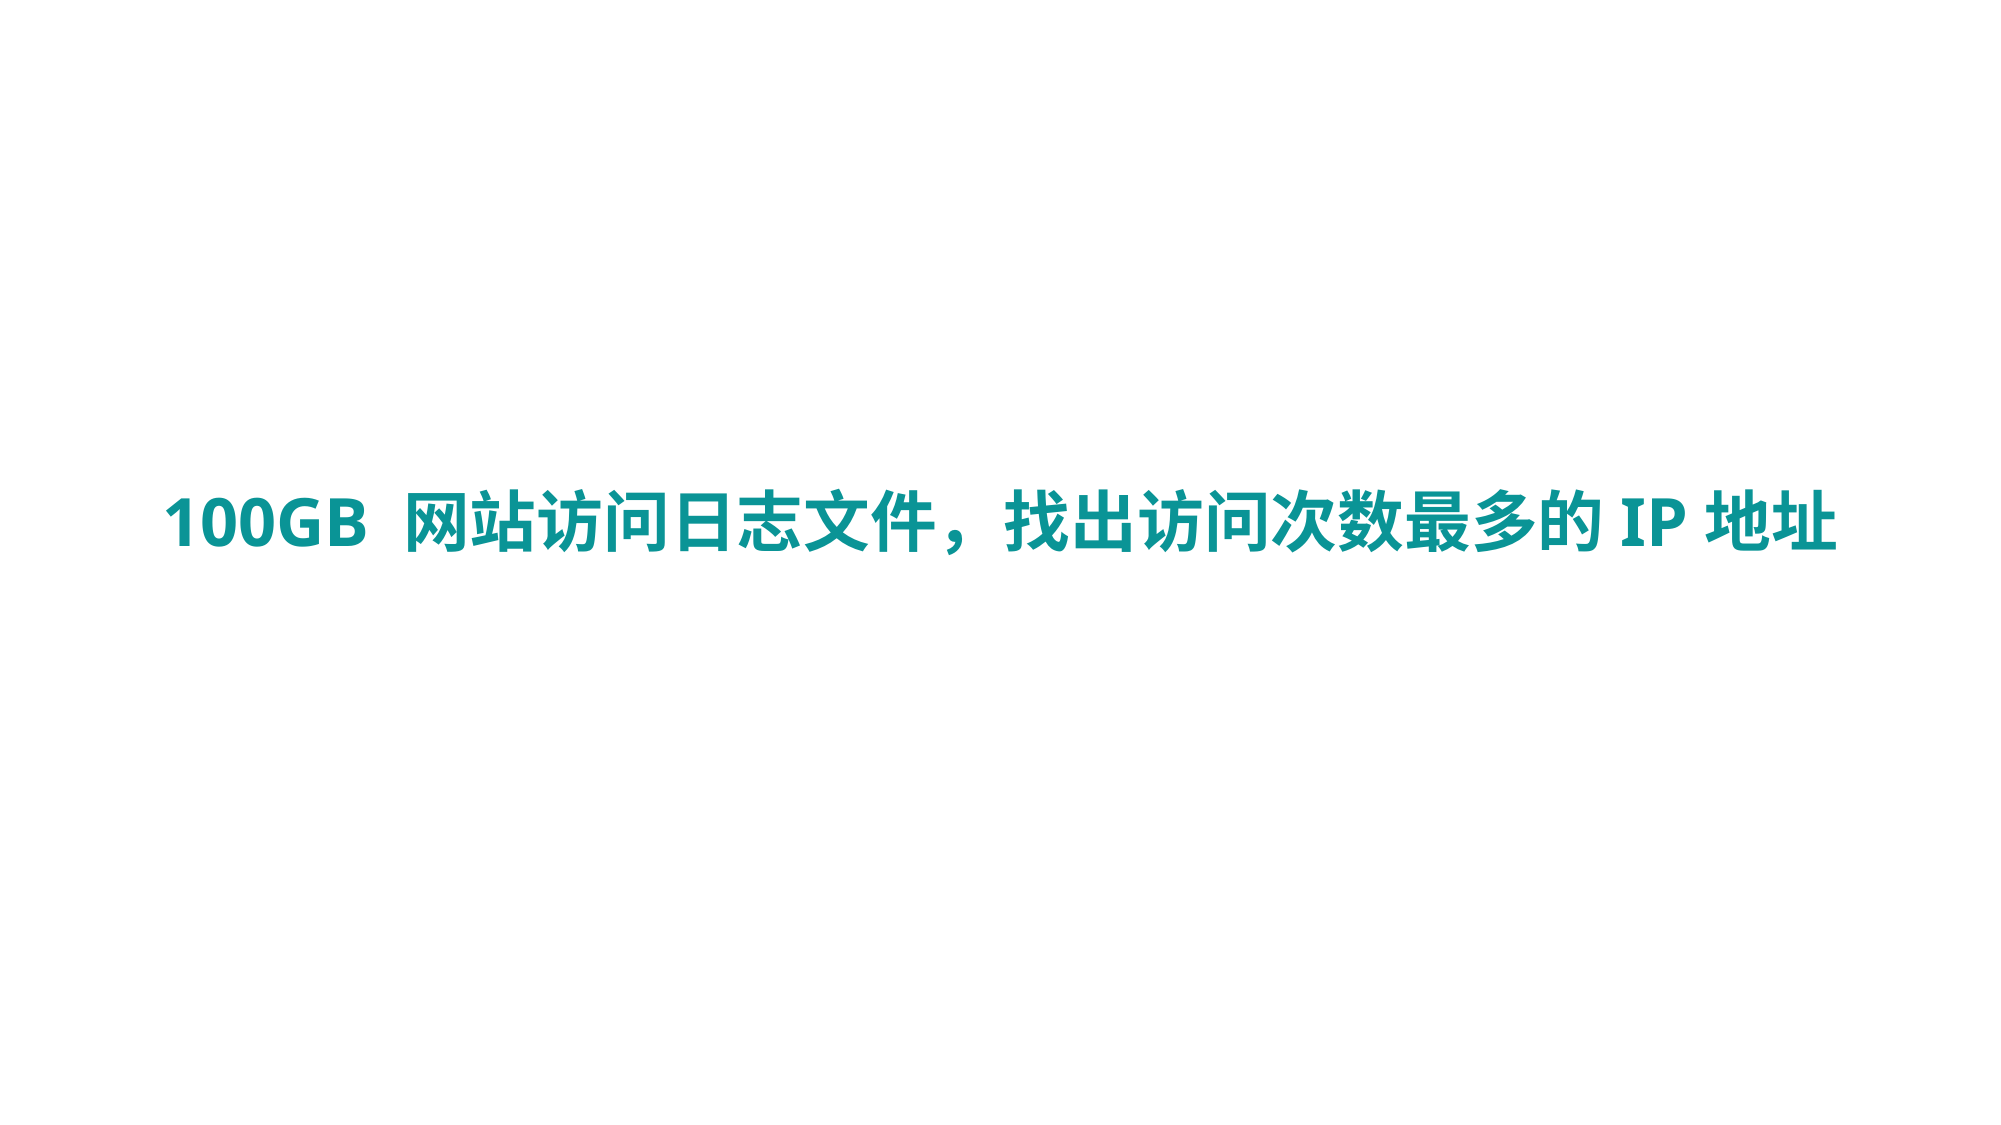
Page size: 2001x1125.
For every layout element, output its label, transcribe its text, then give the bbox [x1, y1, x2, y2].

text_box 100GB 网站访问日志文件，找出访问次数最多的IP地址 [147, 472, 1853, 568]
